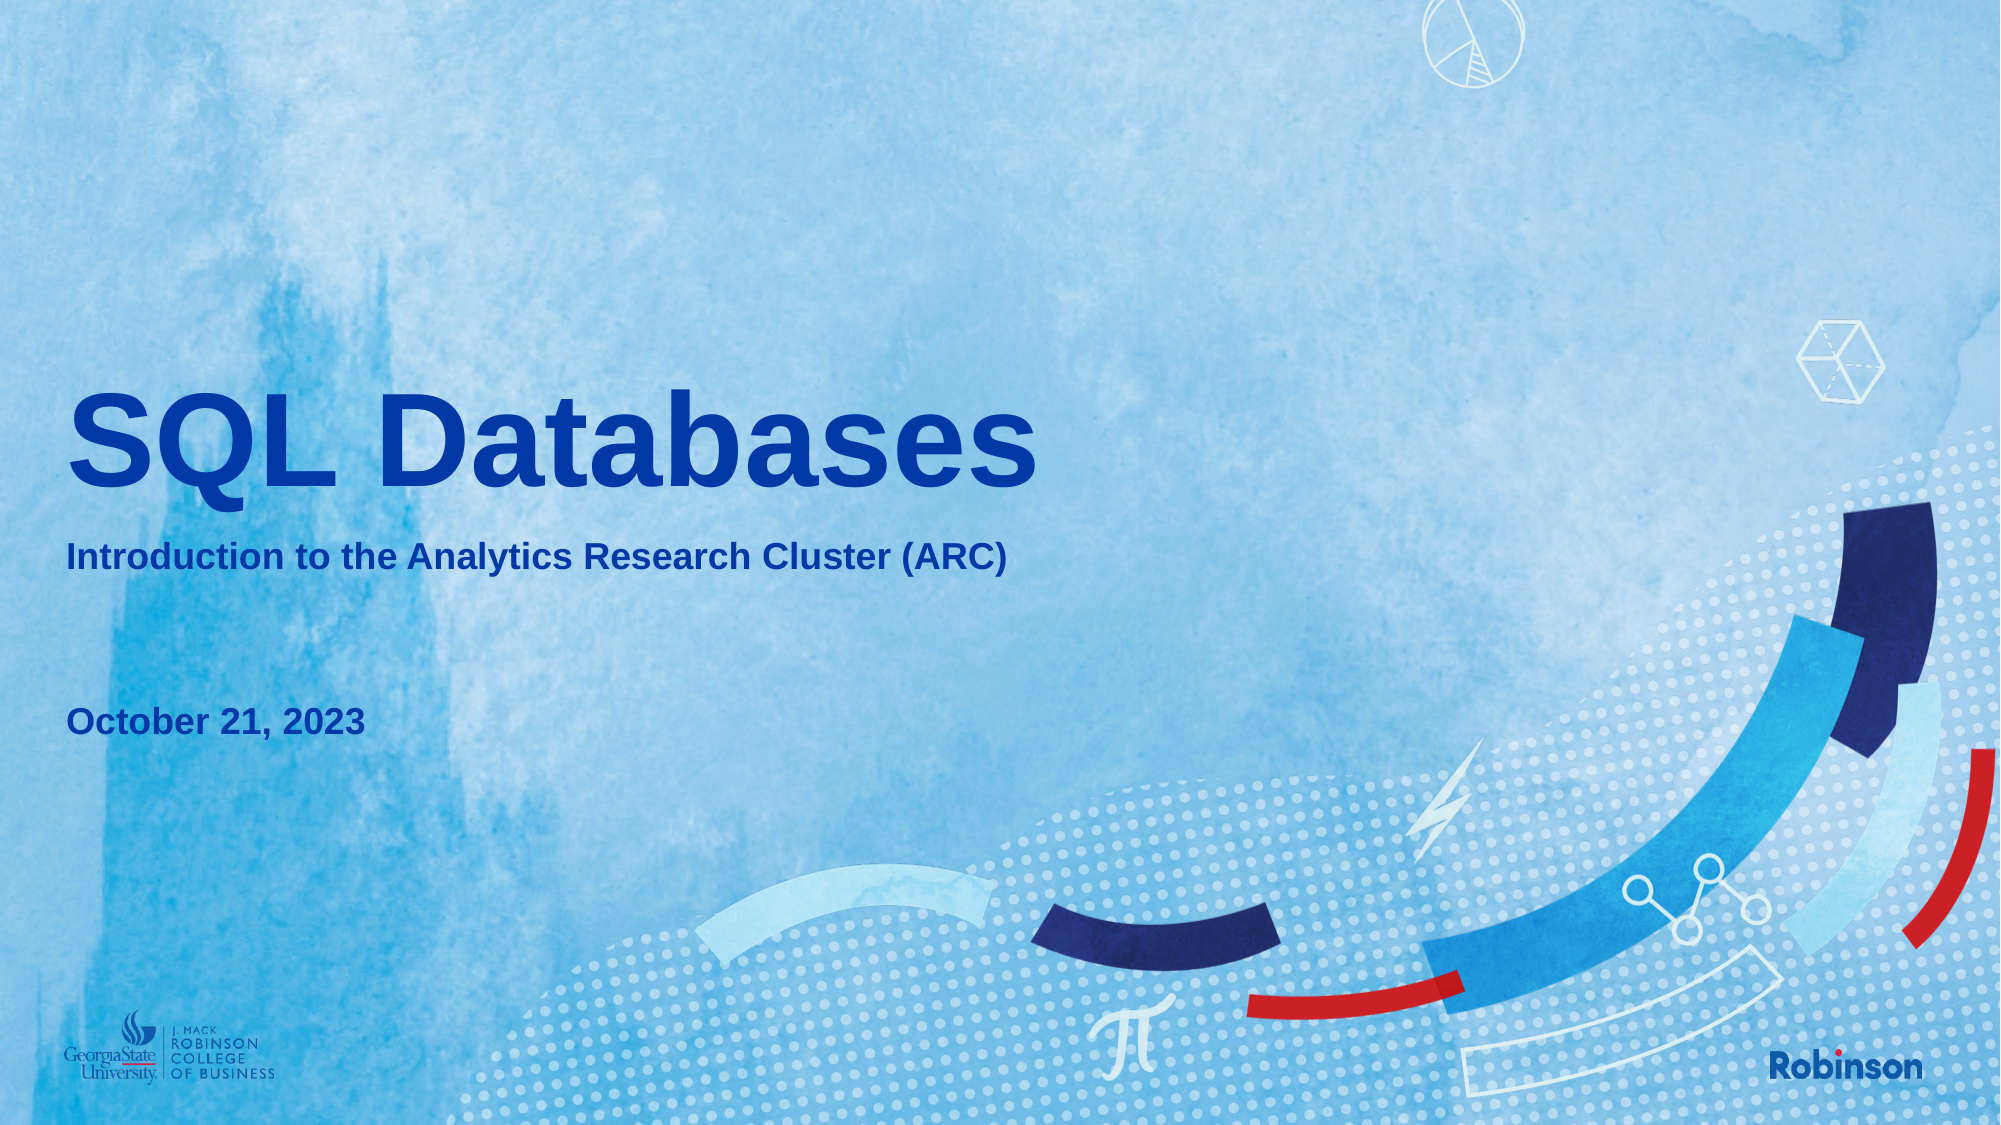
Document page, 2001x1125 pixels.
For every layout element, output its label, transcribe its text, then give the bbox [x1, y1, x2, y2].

list October 21, 2023 [66, 696, 1076, 748]
title SQL Databases [66, 120, 1567, 512]
picture [0, 0, 2001, 1125]
subtitle Introduction to the Analytics Research Cluster (ARC) [66, 532, 1567, 588]
